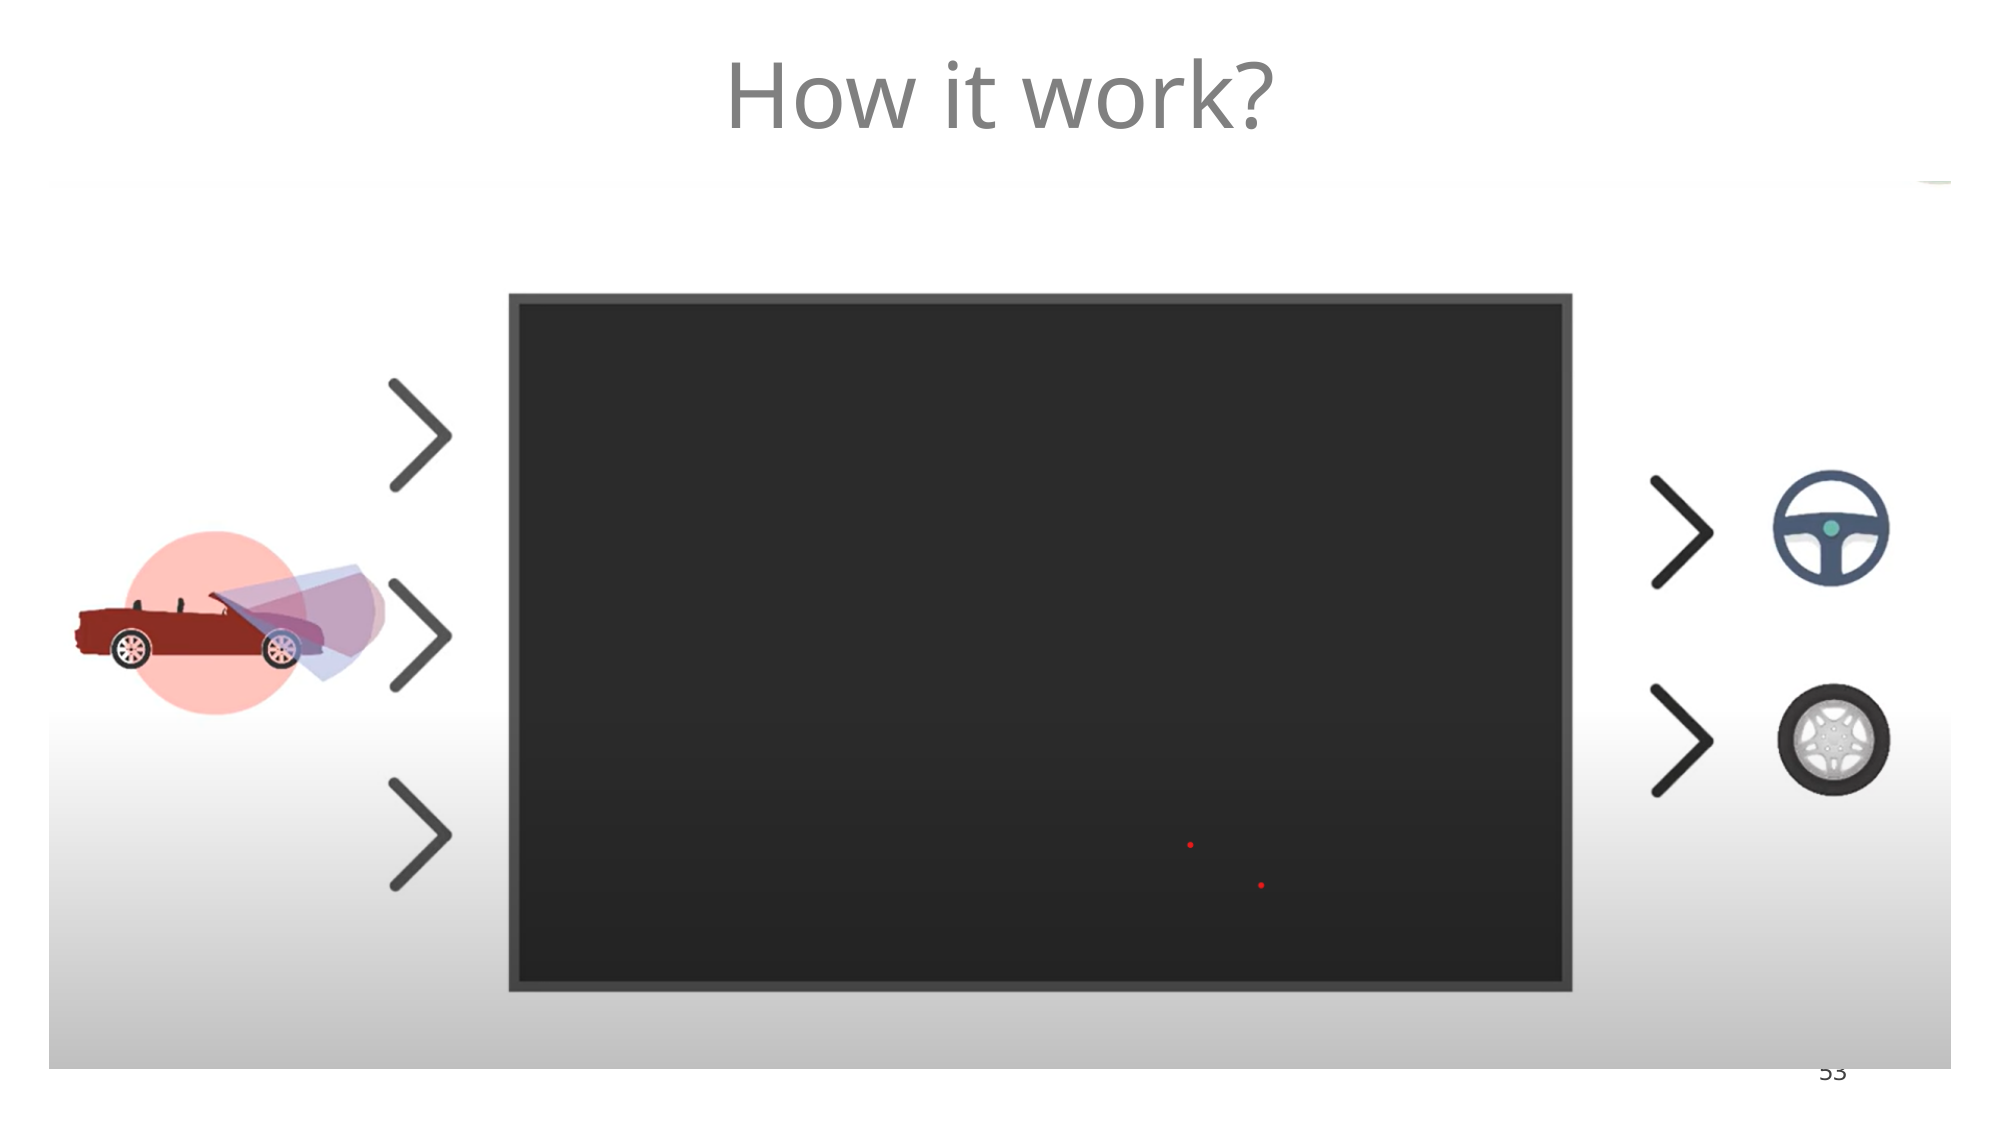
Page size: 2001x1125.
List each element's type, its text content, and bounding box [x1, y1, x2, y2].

title How it work? [137, 0, 1863, 181]
picture [49, 181, 1951, 1070]
slide_number 53 [1412, 1070, 1863, 1103]
